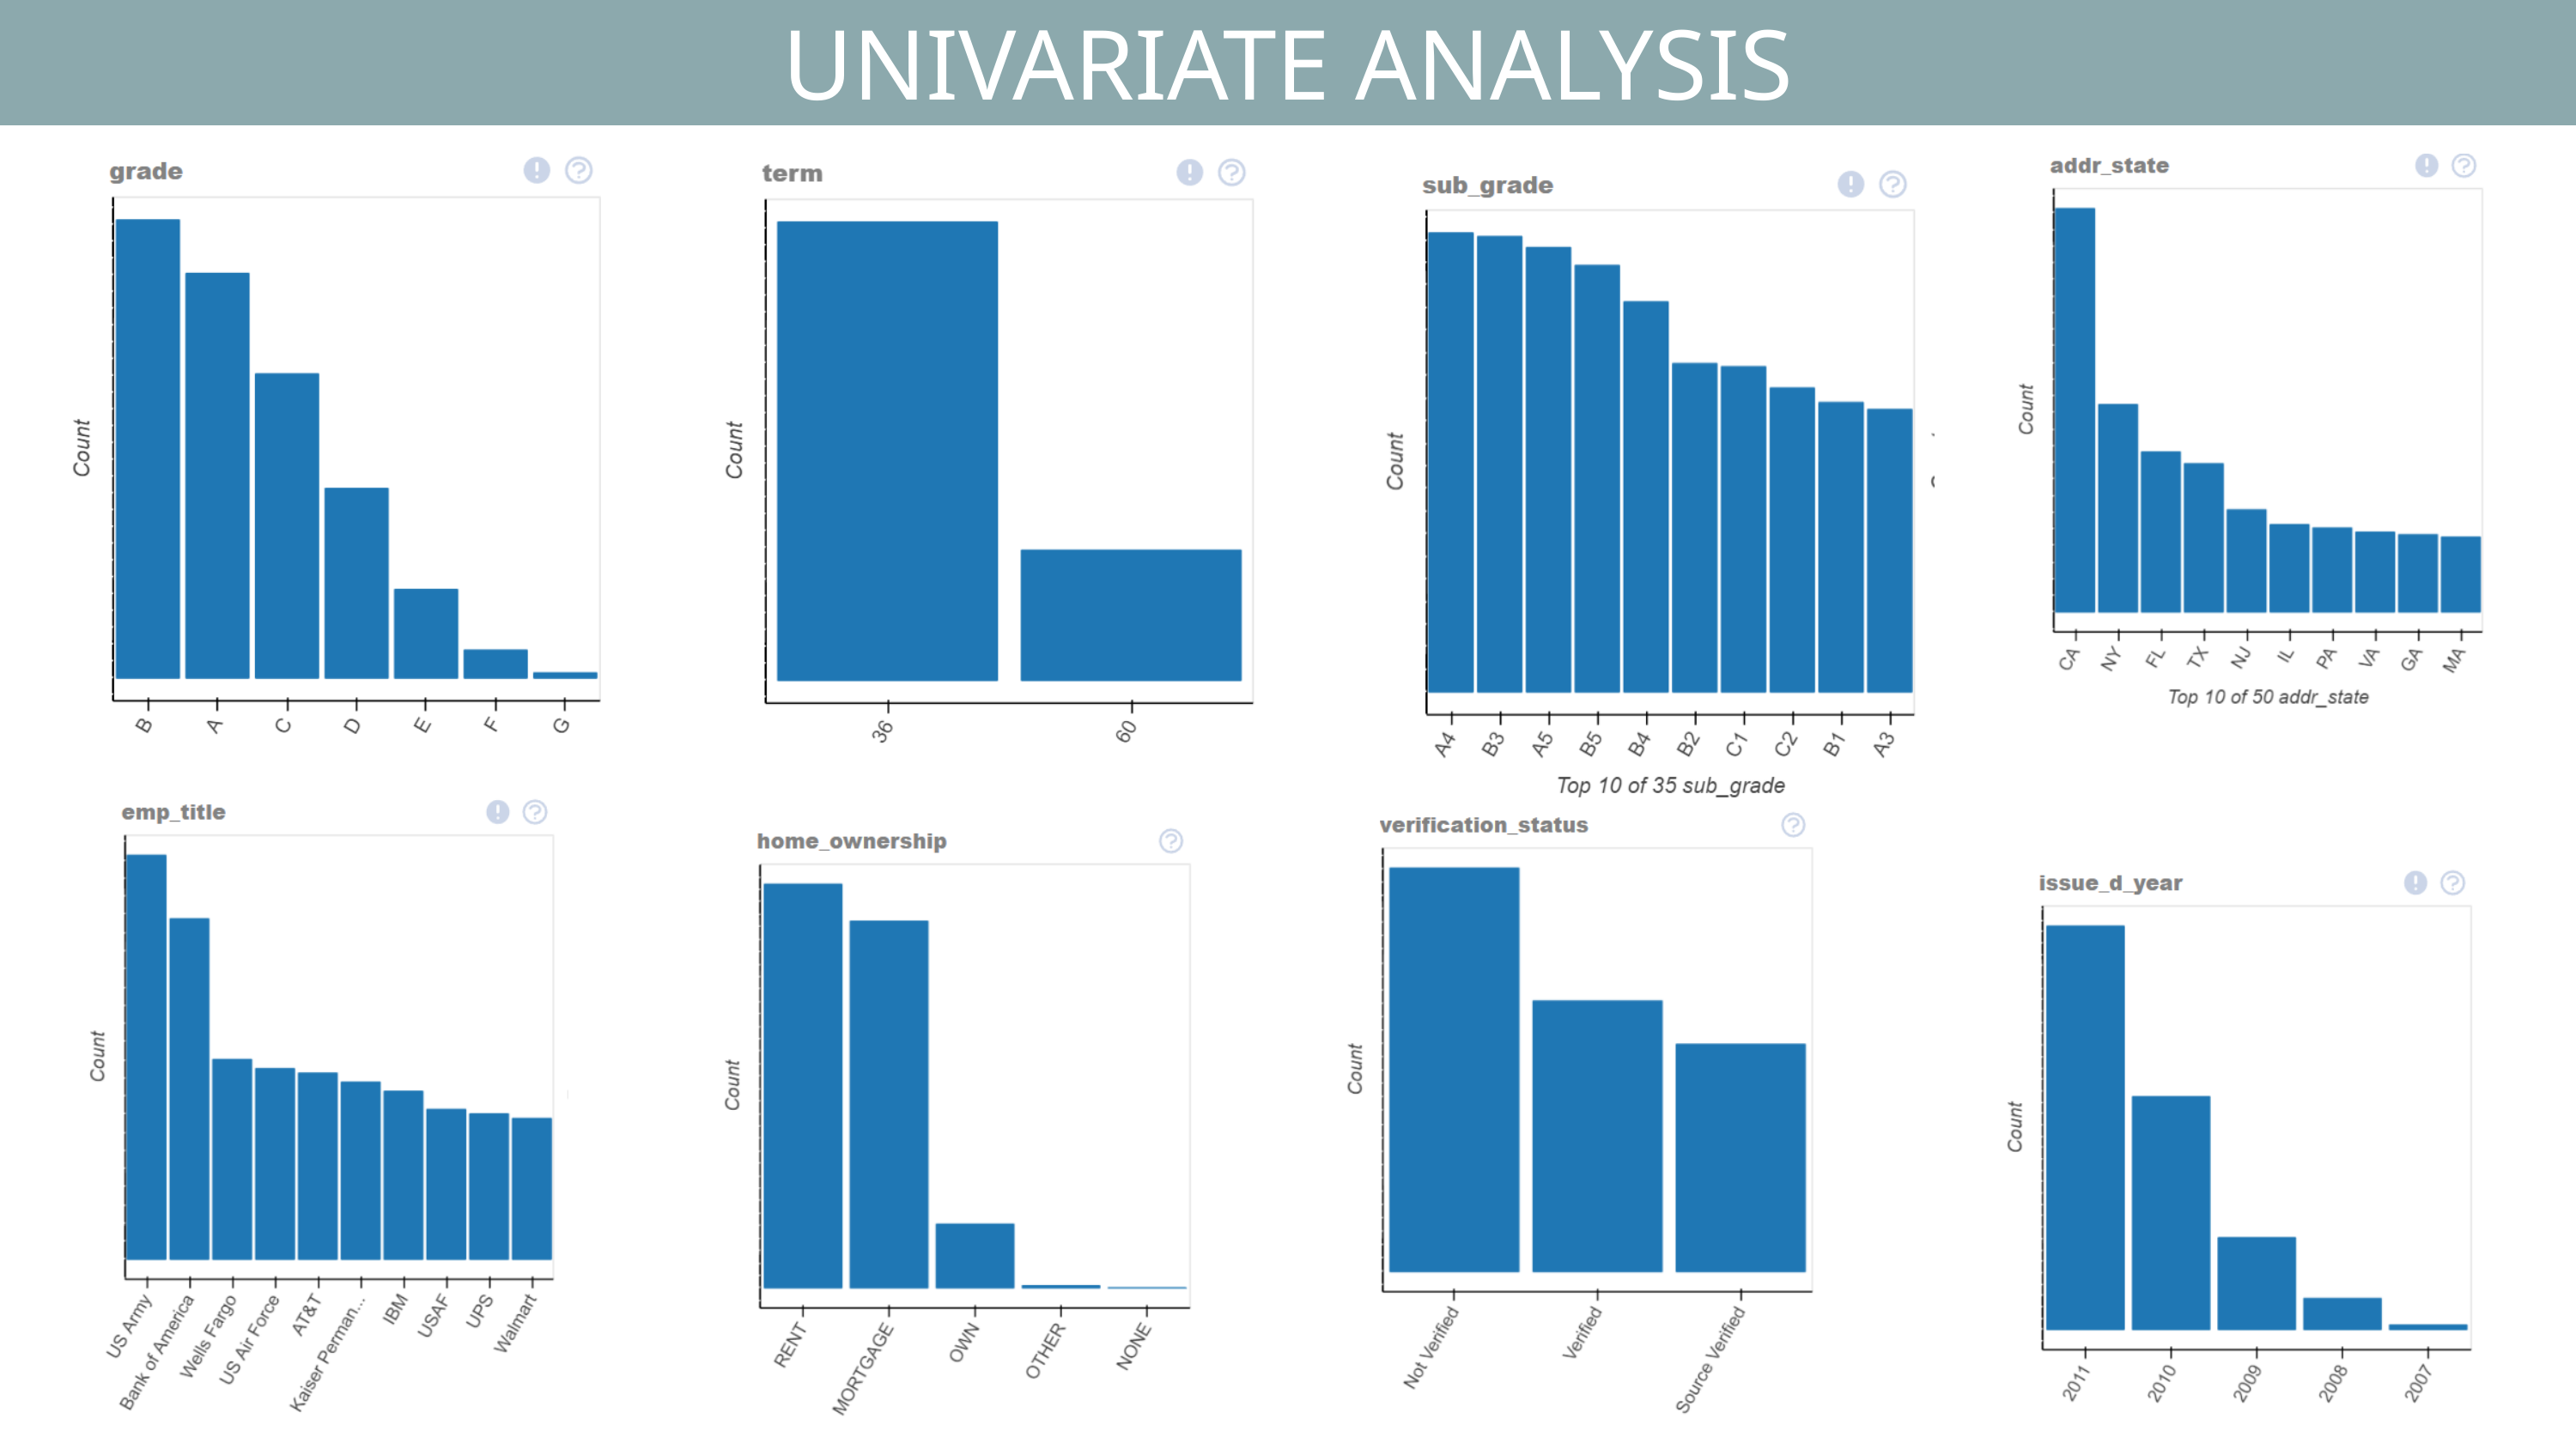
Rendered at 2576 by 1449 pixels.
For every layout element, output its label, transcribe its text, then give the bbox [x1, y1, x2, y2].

picture [714, 821, 1199, 1421]
picture [720, 154, 1286, 750]
picture [71, 154, 644, 743]
picture [1345, 154, 1935, 1421]
text_box UNIVARIATE ANALYSIS [0, 0, 2576, 125]
picture [80, 791, 568, 1421]
picture [2009, 154, 2496, 727]
picture [1998, 868, 2481, 1421]
